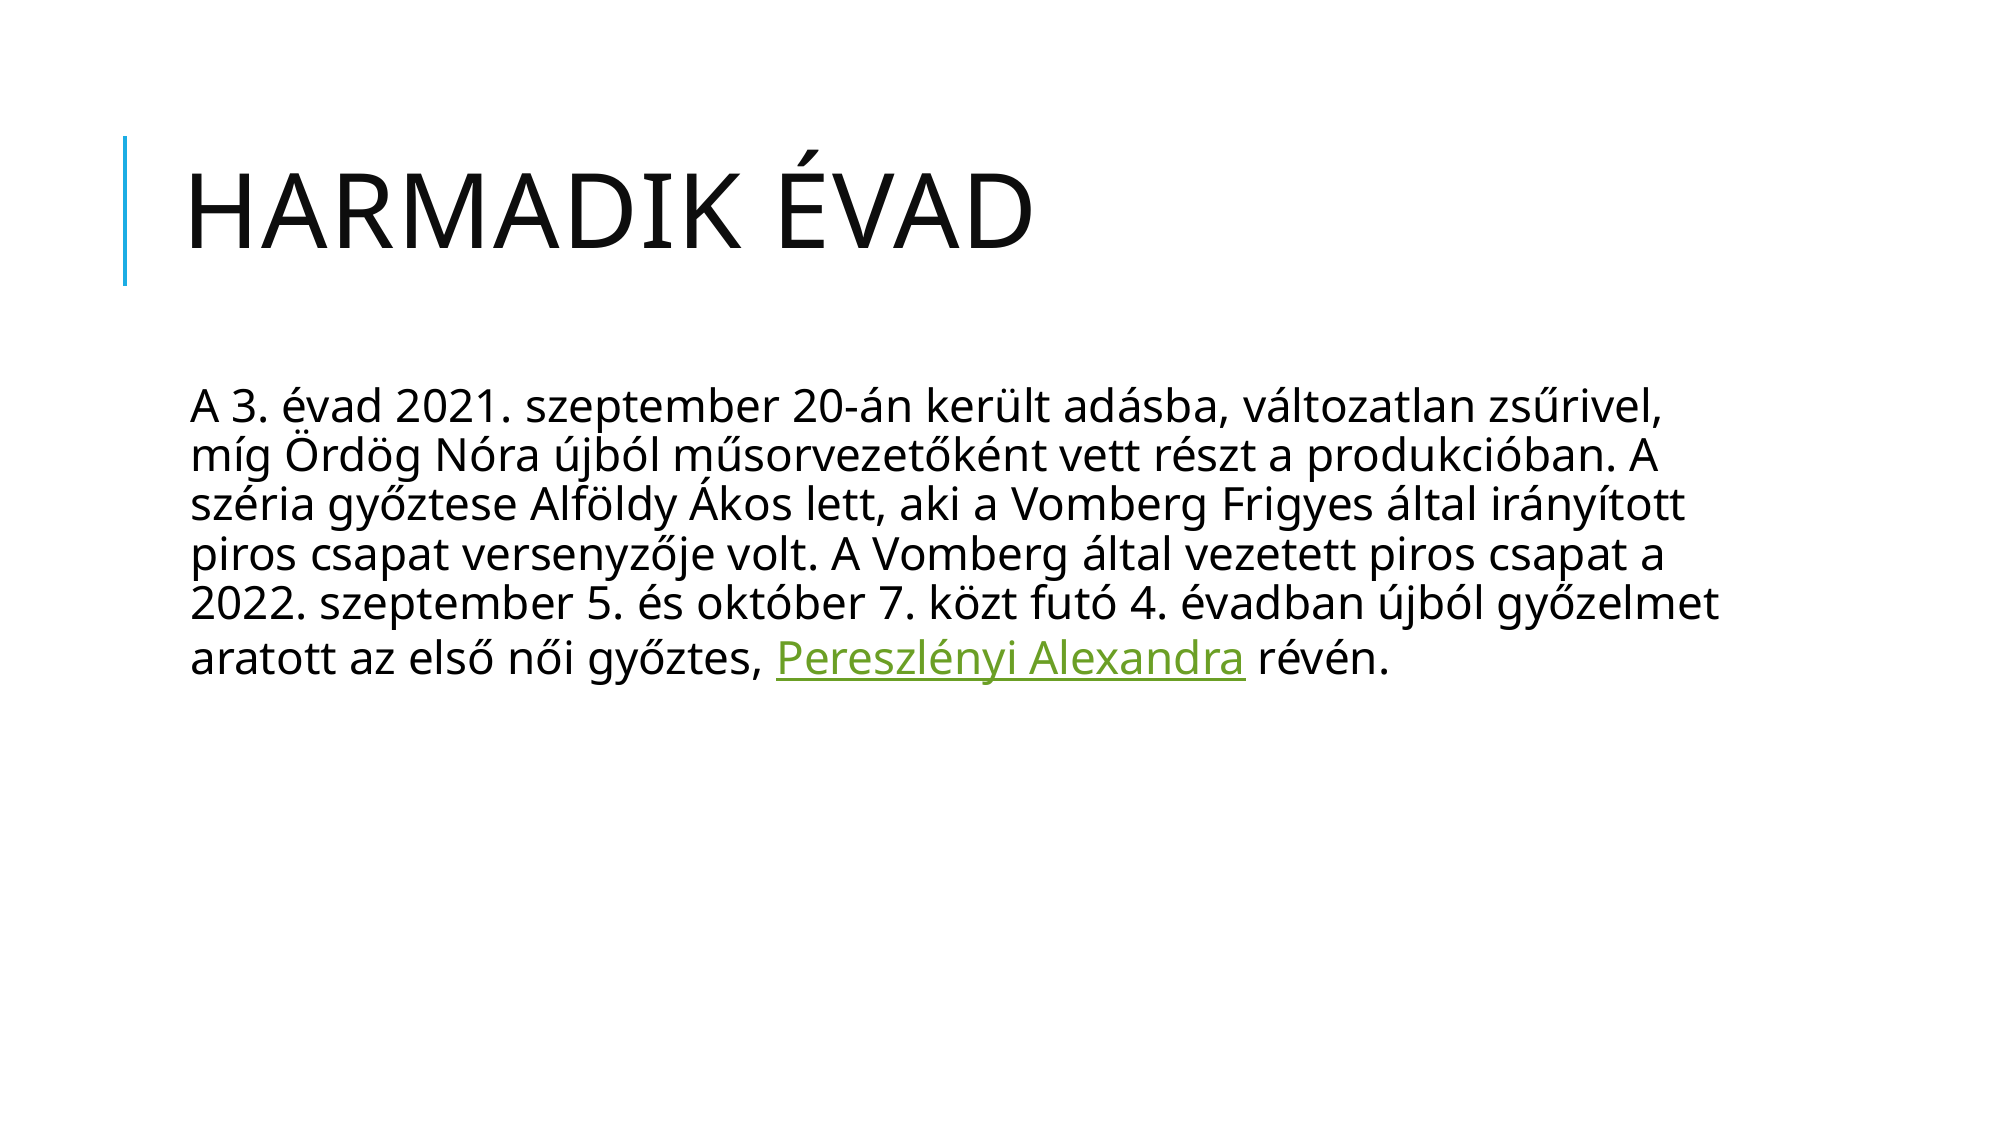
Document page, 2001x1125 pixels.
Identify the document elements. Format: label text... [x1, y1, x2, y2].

list A 3. évad 2021. szeptember 20-án került adásba, változatlan zsűrivel, míg Ördög Nóra újból műsorvezetőként vett részt a produkcióban. A széria győztese Alföldy Ákos lett, aki a Vomberg Frigyes által irányított piros csapat versenyzője volt. A Vomberg által vezetett piros csapat a 2022. szeptember 5. és október 7. közt futó 4. évadban újból győzelmet aratott az első női győztes, Pereszlényi Alexandra révén. [168, 375, 1763, 724]
title HARMADIK ÉVAD [168, 96, 1763, 342]
